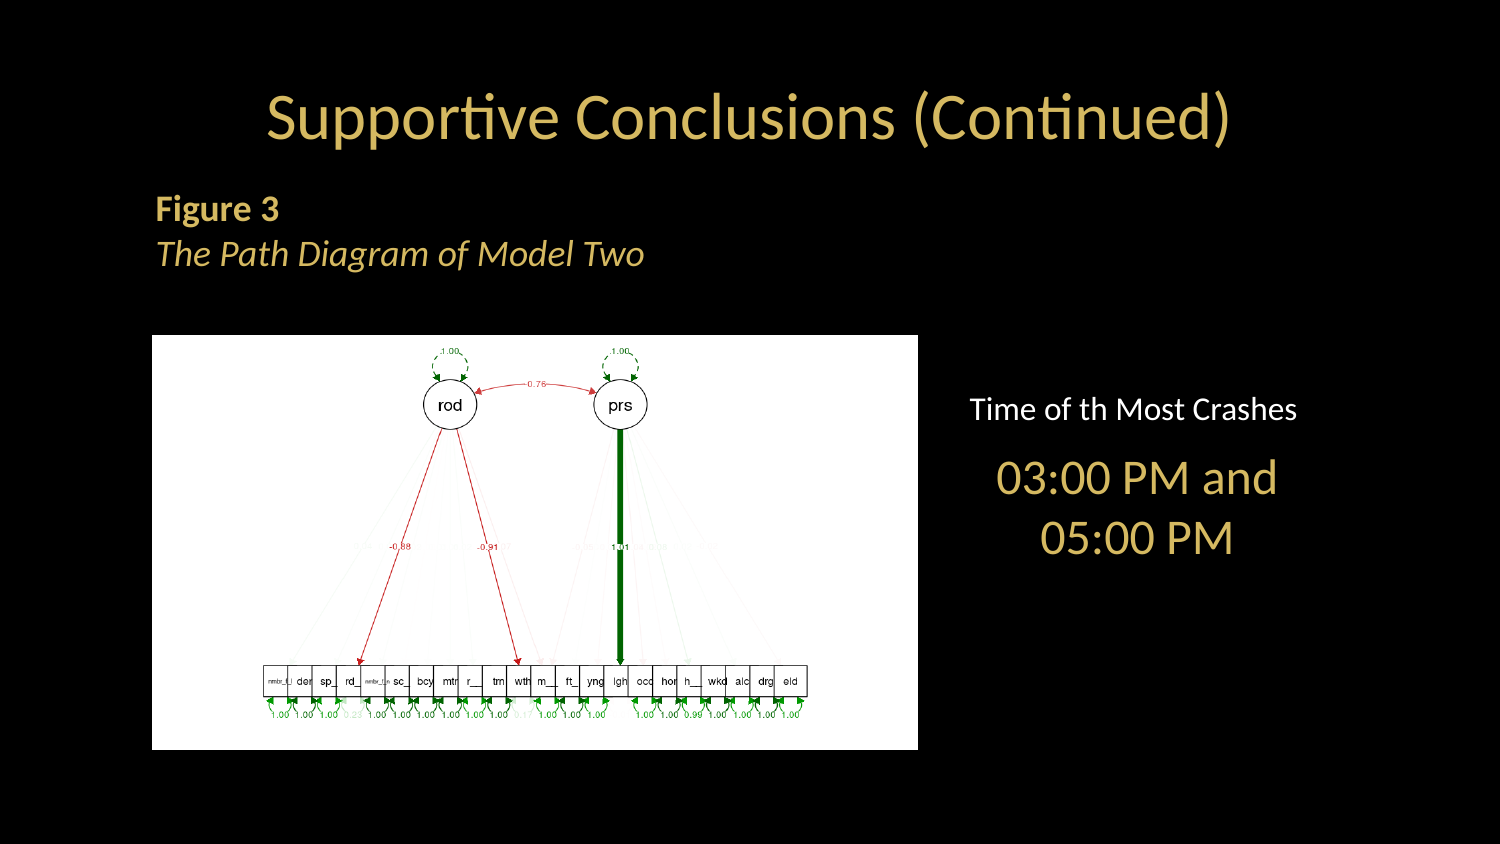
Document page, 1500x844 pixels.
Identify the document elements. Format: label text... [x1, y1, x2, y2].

text_box Figure 3 The Path Diagram of Model Two [140, 167, 748, 290]
title 03:00 PM and 05:00 PM [952, 438, 1323, 580]
text_box Time of th Most Crashes [929, 371, 1346, 438]
text_box Supportive Conclusions (Continued) [240, 84, 1260, 168]
picture [152, 335, 918, 750]
